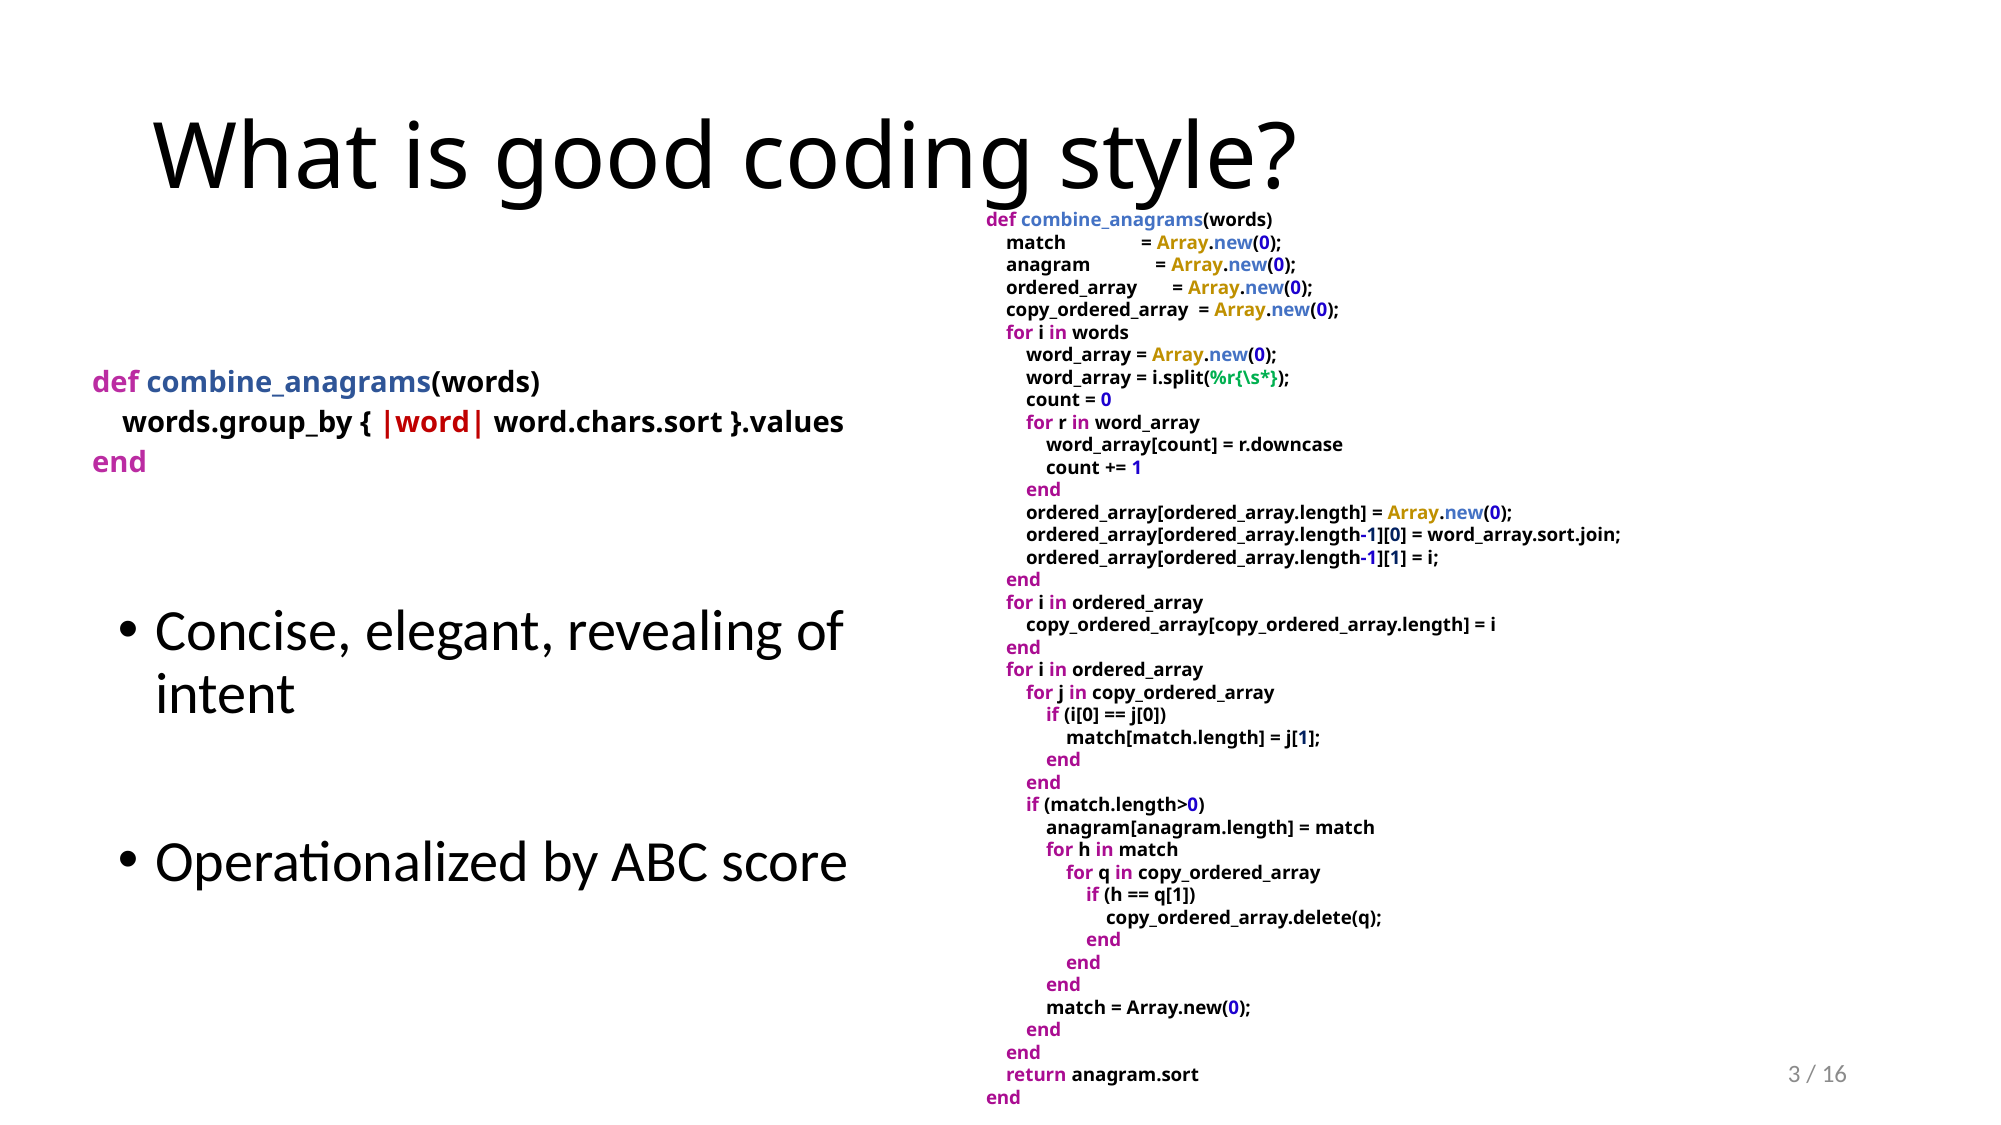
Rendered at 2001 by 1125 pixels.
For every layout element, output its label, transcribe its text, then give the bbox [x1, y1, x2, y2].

list Concise, elegant, revealing of intent Operationalized by ABC score [102, 593, 1000, 928]
slide_number 3 / 16 [1412, 1042, 1863, 1103]
text_box def combine_anagrams(words) words.group_by { |word| word.chars.sort }.values end [77, 342, 1032, 518]
text_box def combine_anagrams(words) match = Array.new(0); anagram = Array.new(0); ordered_array = Array.new(0); copy_ordered_array = Array.new(0); for i in words word_array = Array.new(0); word_array = i.split(%r{\s*}); count = 0 for r in word_array word_array[count] = r.downcase count += 1 end ordered_array[ordered_array.length] = Array.new(0); ordered_array[ordered_array.length-1][0] = word_array.sort.join; ordered_array[ordered_array.length-1][1] = i; end for i in ordered_array copy_ordered_array[copy_ordered_array.length] = i end for i in ordered_array for j in copy_ordered_array if (i[0] == j[0]) match[match.length] = j[1]; end end if (match.length>0) anagram[anagram.length] = match for h in match for q in copy_ordered_array if (h == q[1]) copy_ordered_array.delete(q); end end end match = Array.new(0); end end return anagram.sort end [971, 268, 1863, 1116]
title What is good coding style? [137, 50, 1863, 268]
